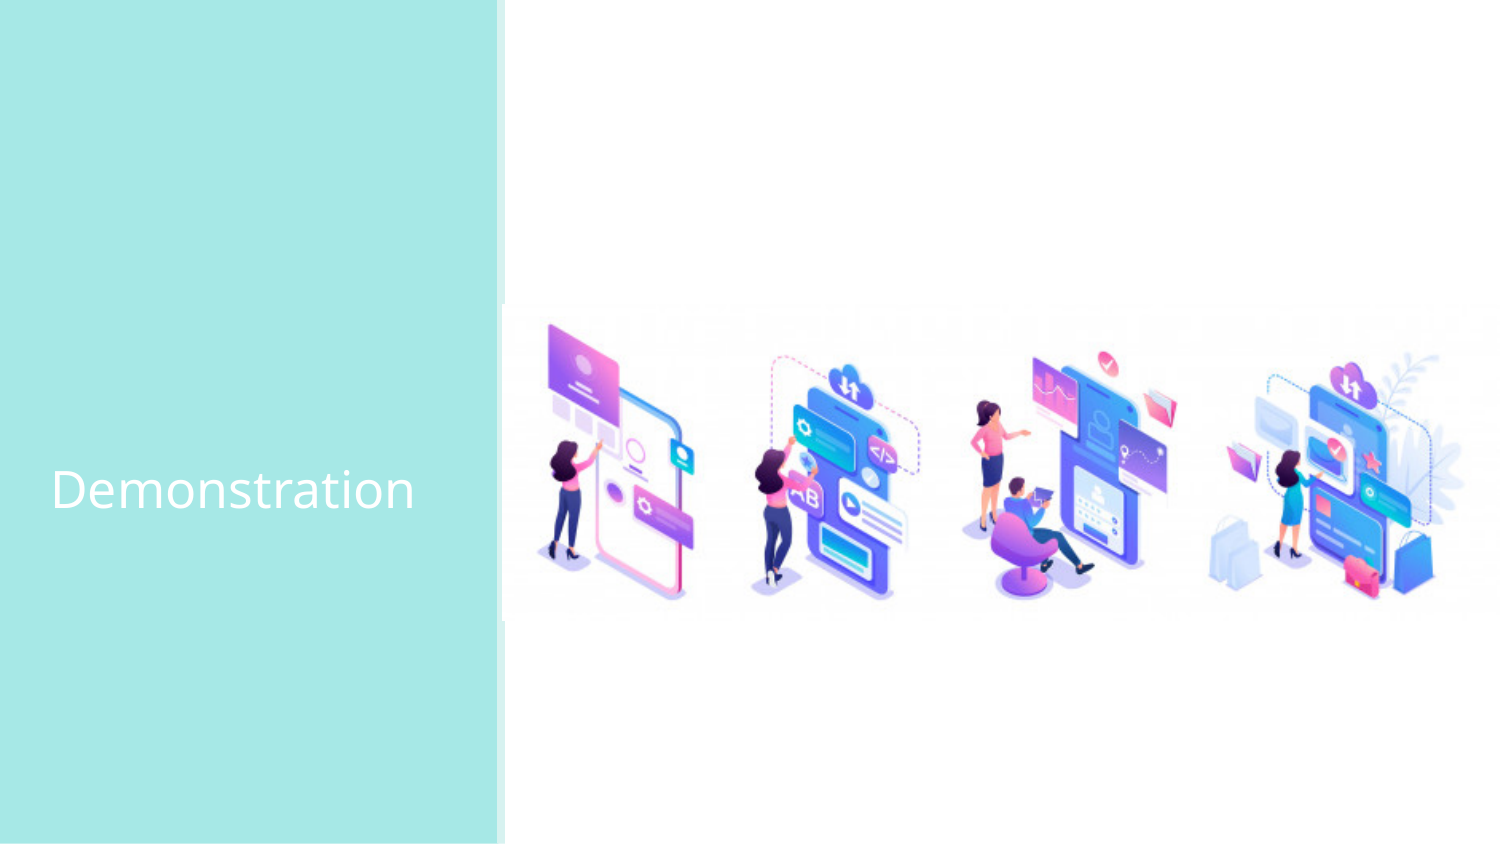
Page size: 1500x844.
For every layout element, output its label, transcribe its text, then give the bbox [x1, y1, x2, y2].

picture [502, 304, 1500, 621]
title Demonstration [35, 392, 442, 535]
